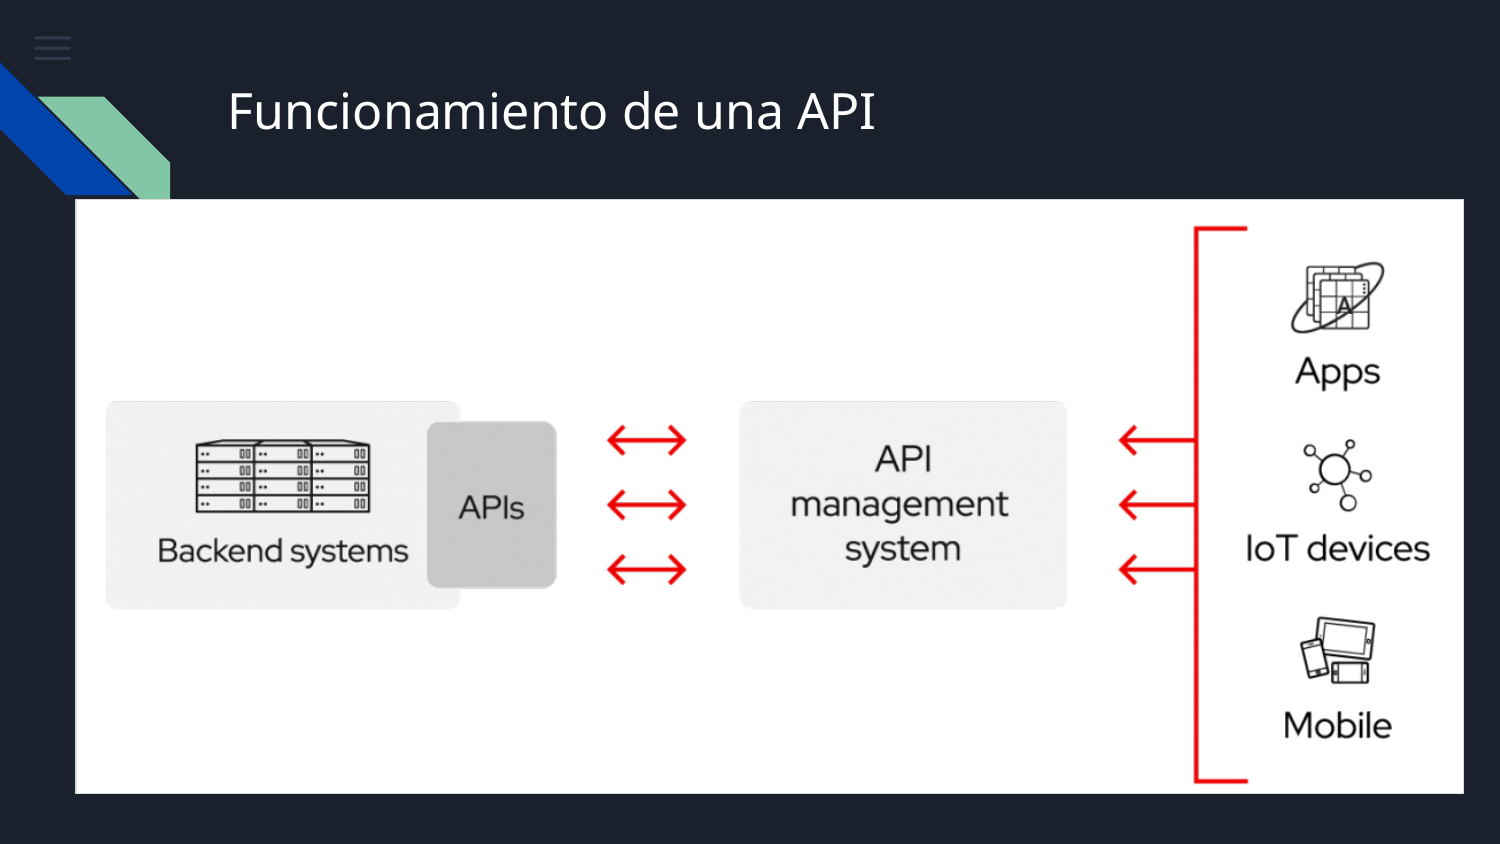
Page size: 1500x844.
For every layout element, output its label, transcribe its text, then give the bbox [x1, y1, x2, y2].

text_box [75, 199, 212, 794]
picture [96, 214, 1439, 794]
title Funcionamiento de una API [212, 64, 1368, 212]
text_box [1368, 199, 1464, 794]
